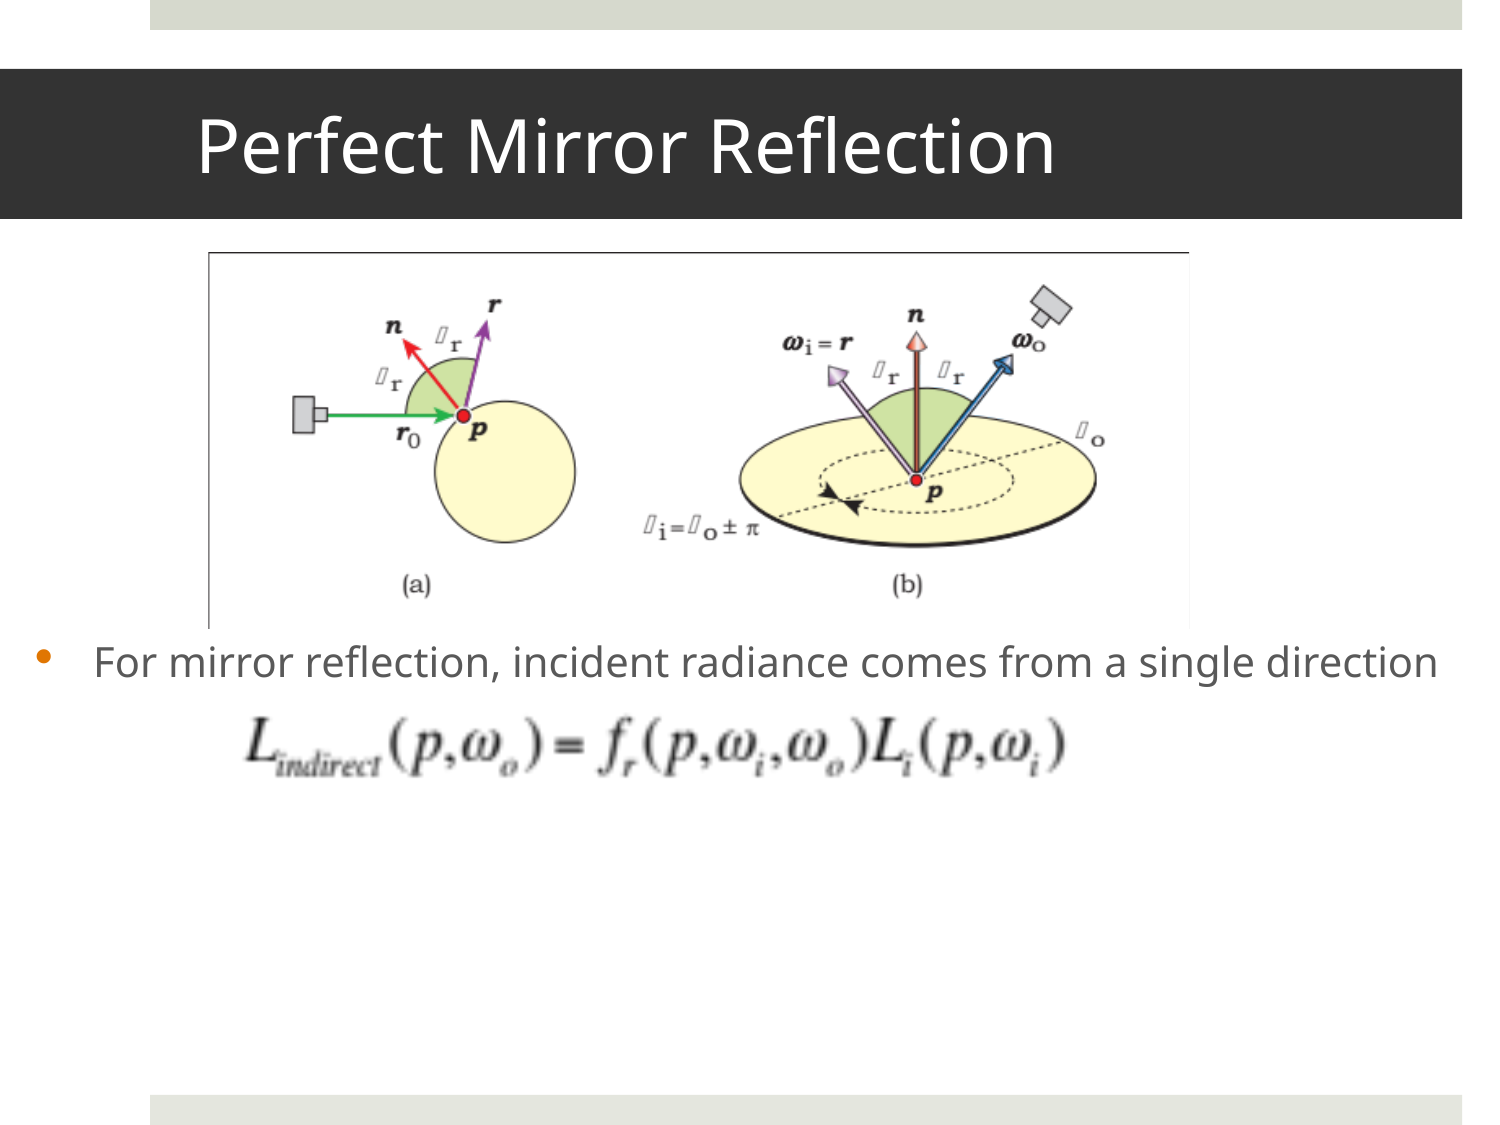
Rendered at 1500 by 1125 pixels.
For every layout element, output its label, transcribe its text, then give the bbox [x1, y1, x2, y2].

picture [207, 252, 1190, 629]
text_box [237, 702, 1073, 787]
title Perfect Mirror Reflection [0, 68, 1463, 219]
list For mirror reflection, incident radiance comes from a single direction [21, 628, 1500, 1056]
